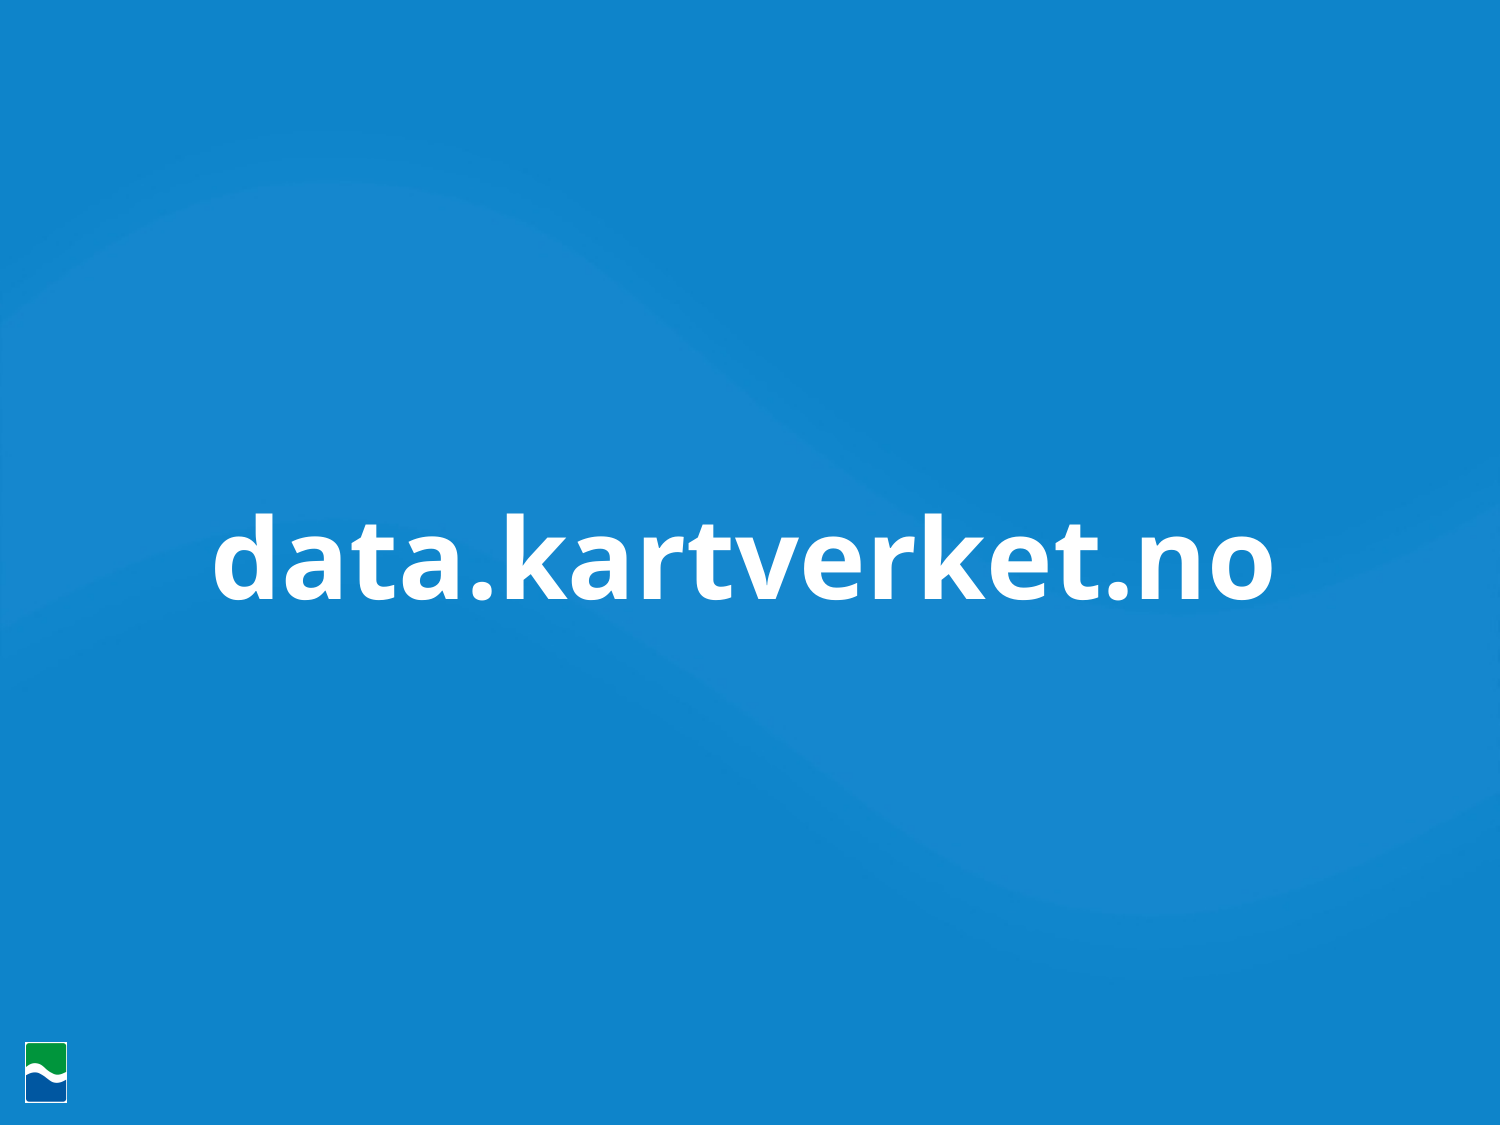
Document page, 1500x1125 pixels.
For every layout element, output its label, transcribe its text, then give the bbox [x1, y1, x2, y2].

list data.kartverket.no [93, 88, 1395, 1024]
picture [0, 0, 1500, 1125]
